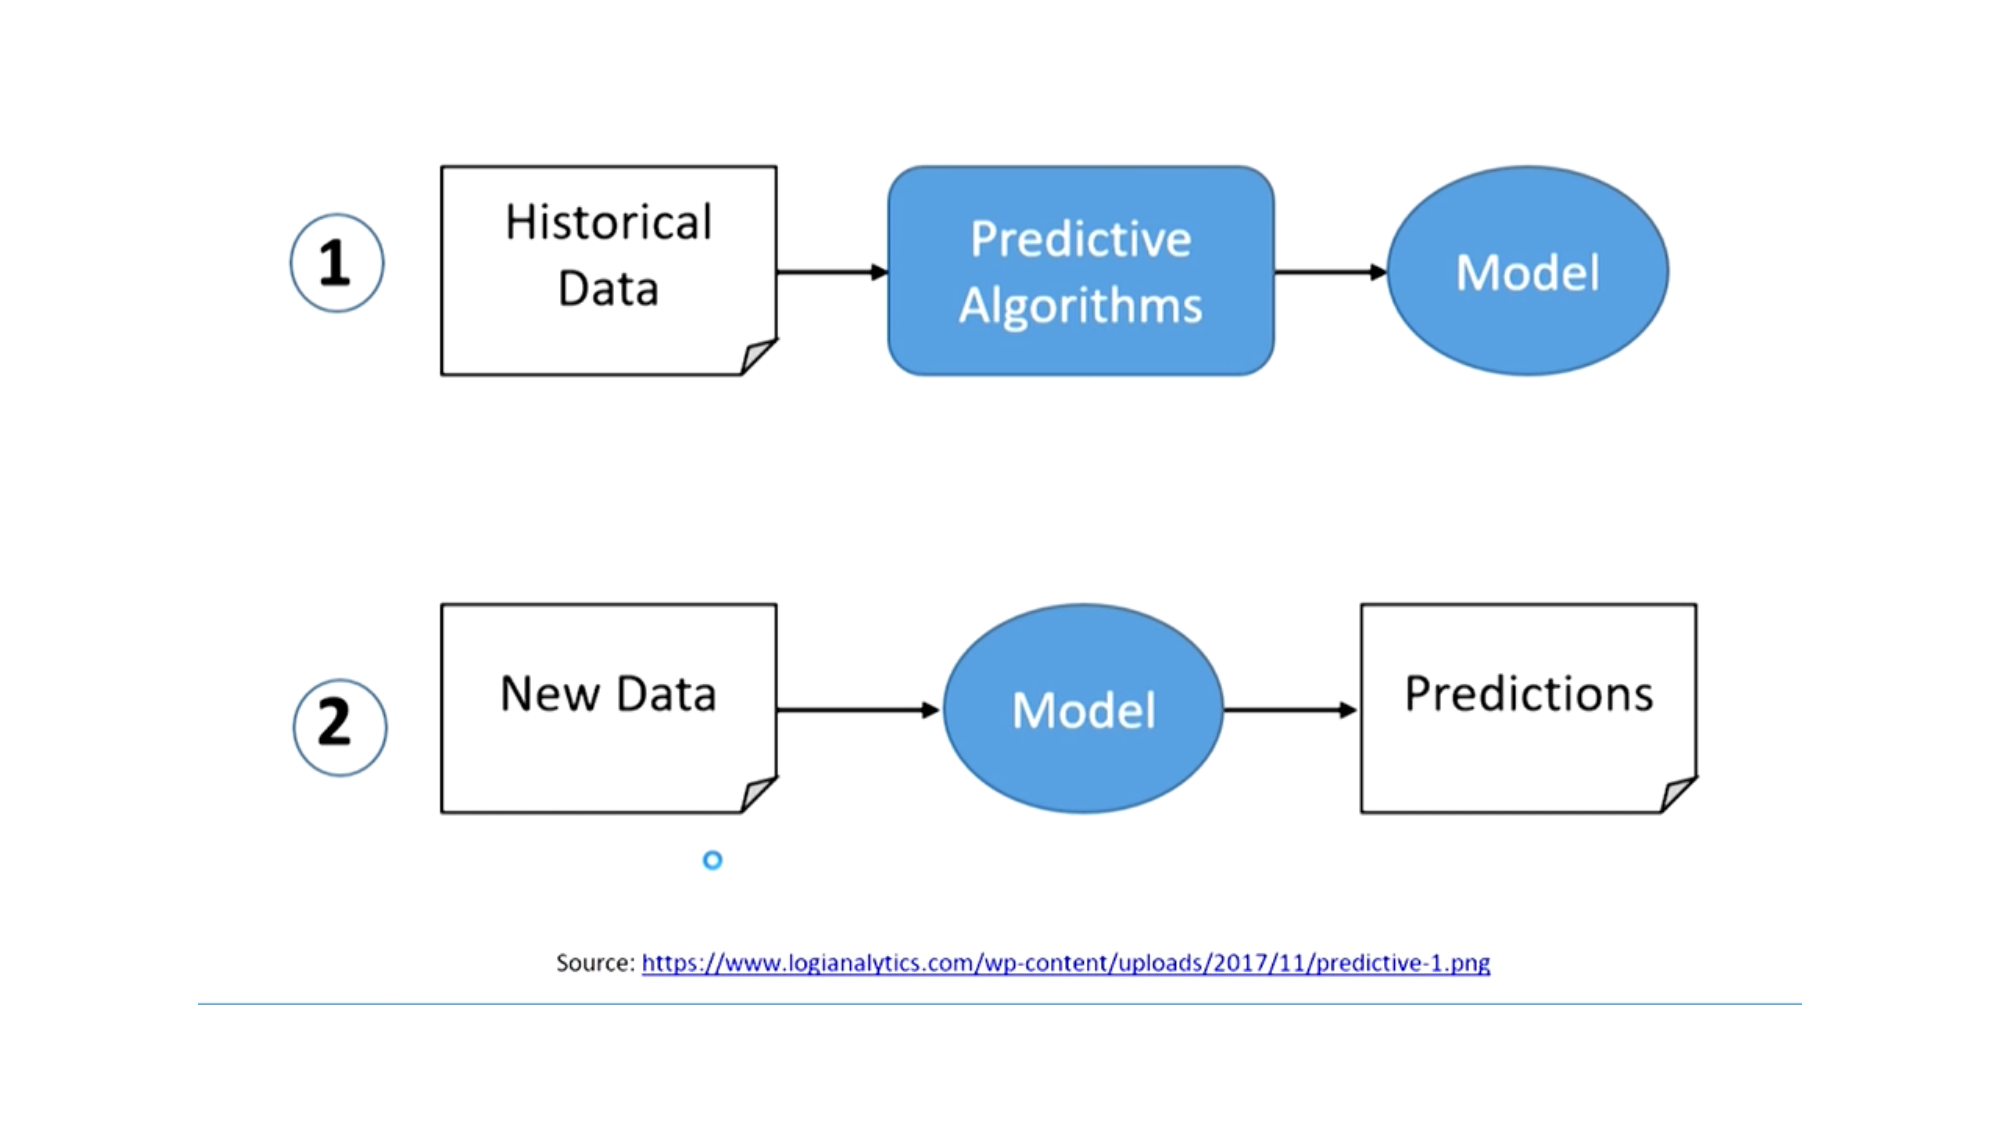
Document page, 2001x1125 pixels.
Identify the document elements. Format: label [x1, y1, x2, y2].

picture [198, 120, 1802, 1005]
